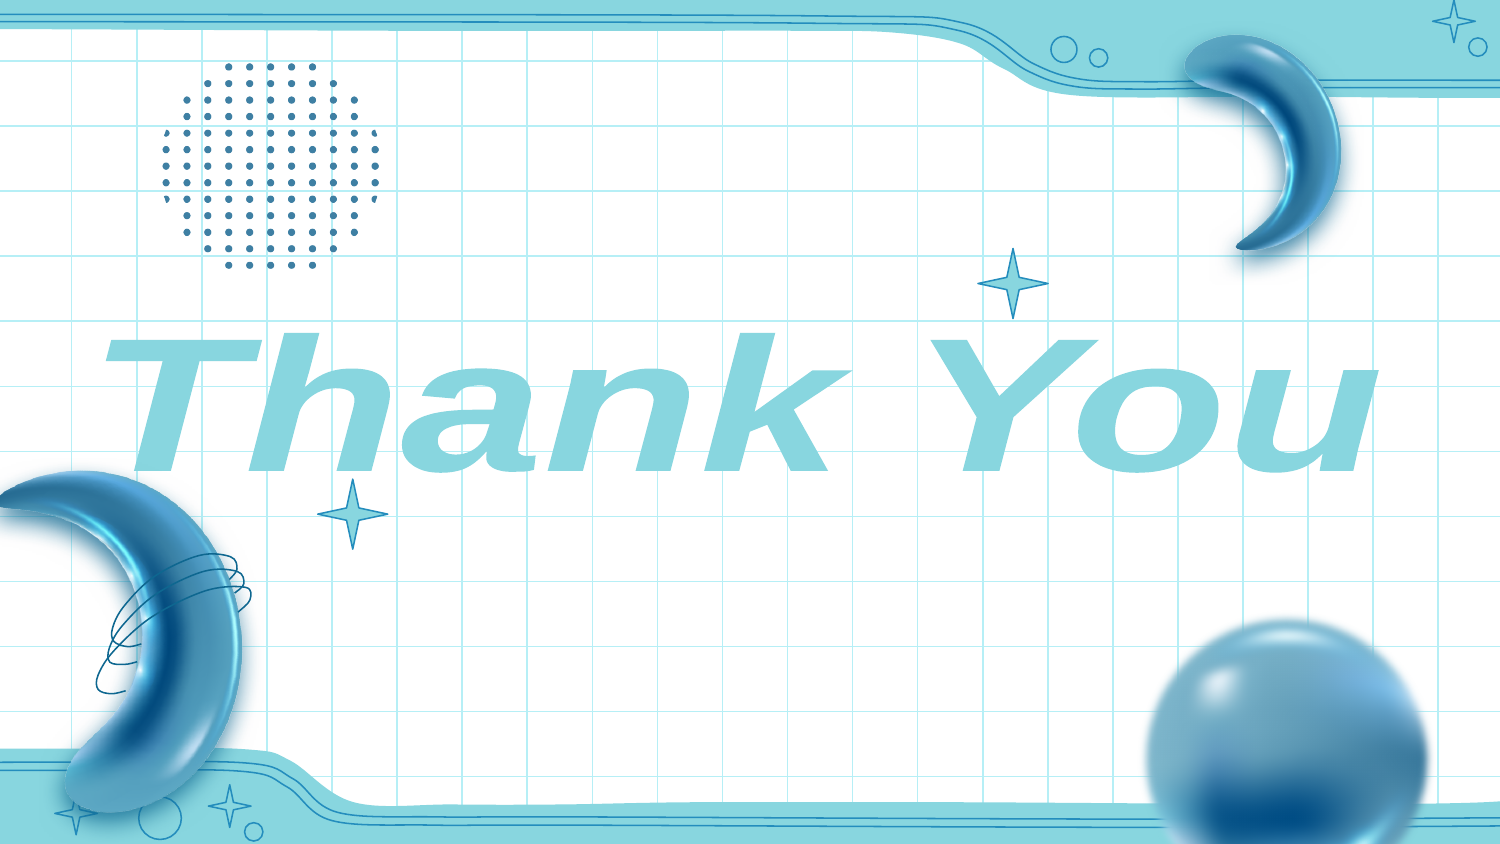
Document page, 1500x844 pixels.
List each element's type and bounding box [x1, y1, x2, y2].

picture [1131, 599, 1460, 844]
text_box [0, 371, 366, 844]
text_box [978, 248, 1049, 319]
picture [1086, 0, 1417, 307]
picture [149, 59, 388, 281]
text_box [371, 510, 388, 518]
